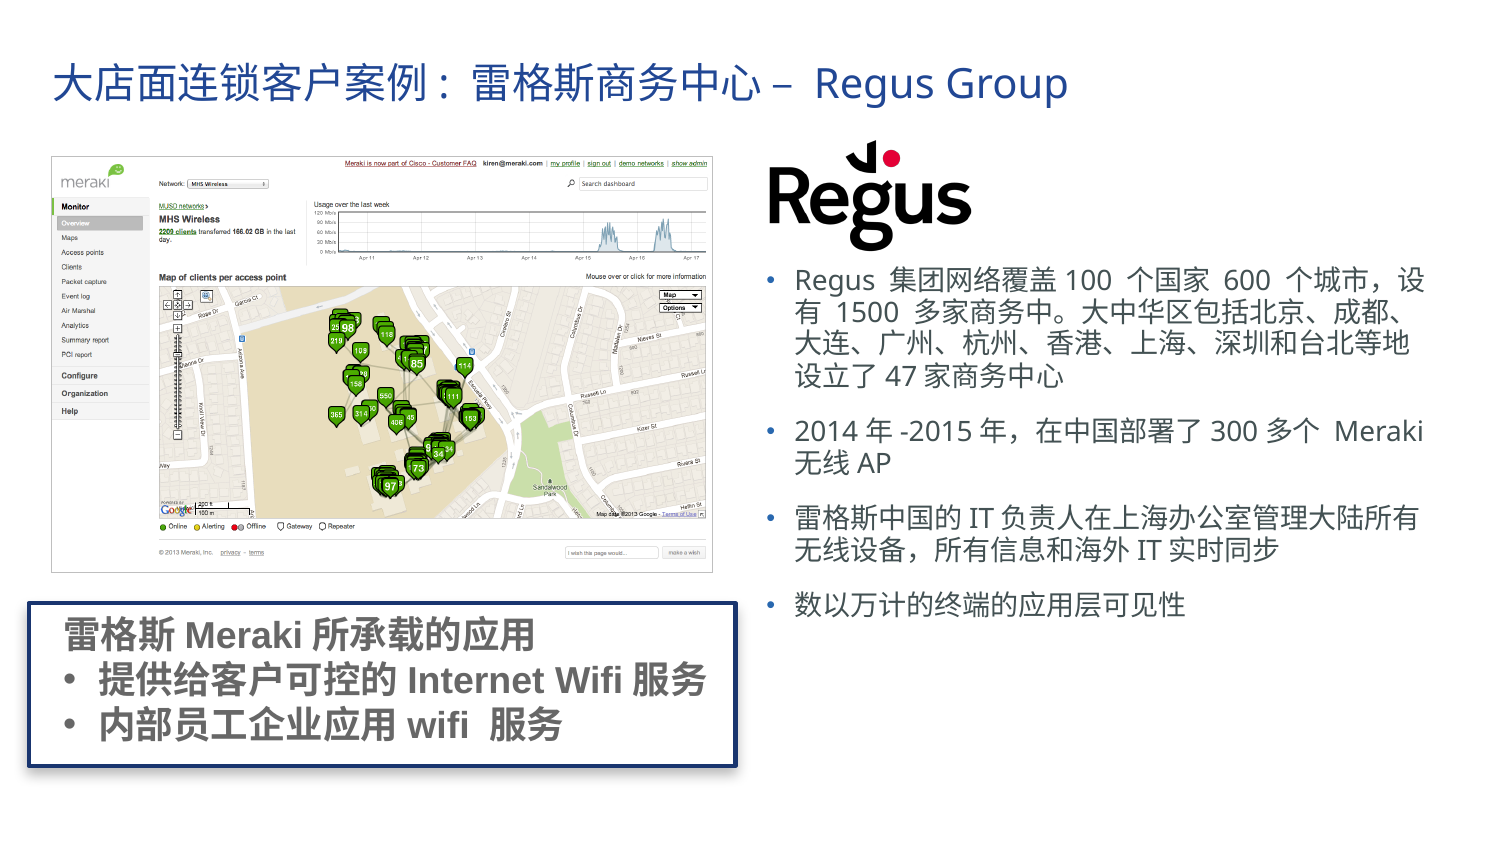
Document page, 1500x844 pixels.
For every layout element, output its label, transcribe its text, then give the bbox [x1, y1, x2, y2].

title 大店面连锁客户案例: 雷格斯商务中心 – Regus Group [37, 37, 1446, 137]
text_box [27, 601, 738, 768]
picture [51, 156, 713, 573]
picture [751, 72, 989, 310]
list Regus 集团网络覆盖100 个国家 600 个城市，设有 1500 多家商务中。大中华区包括北京、成都、大连、广州、杭州、香港、上海、深圳和台北等地设立了47家商务中心 2014年-2015年，在中国部署了300多个 Meraki 无线AP 雷格斯中国的IT负责人在上海办公室管理大陆所有无线设备，所有信息和海外IT实时同步 数以万计的终端的应用层可见性 [751, 257, 1445, 772]
text_box 雷格斯Meraki所承载的应用 提供给客户可控的Internet Wifi服务 内部员工企业应用wifi 服务 [51, 605, 1405, 842]
